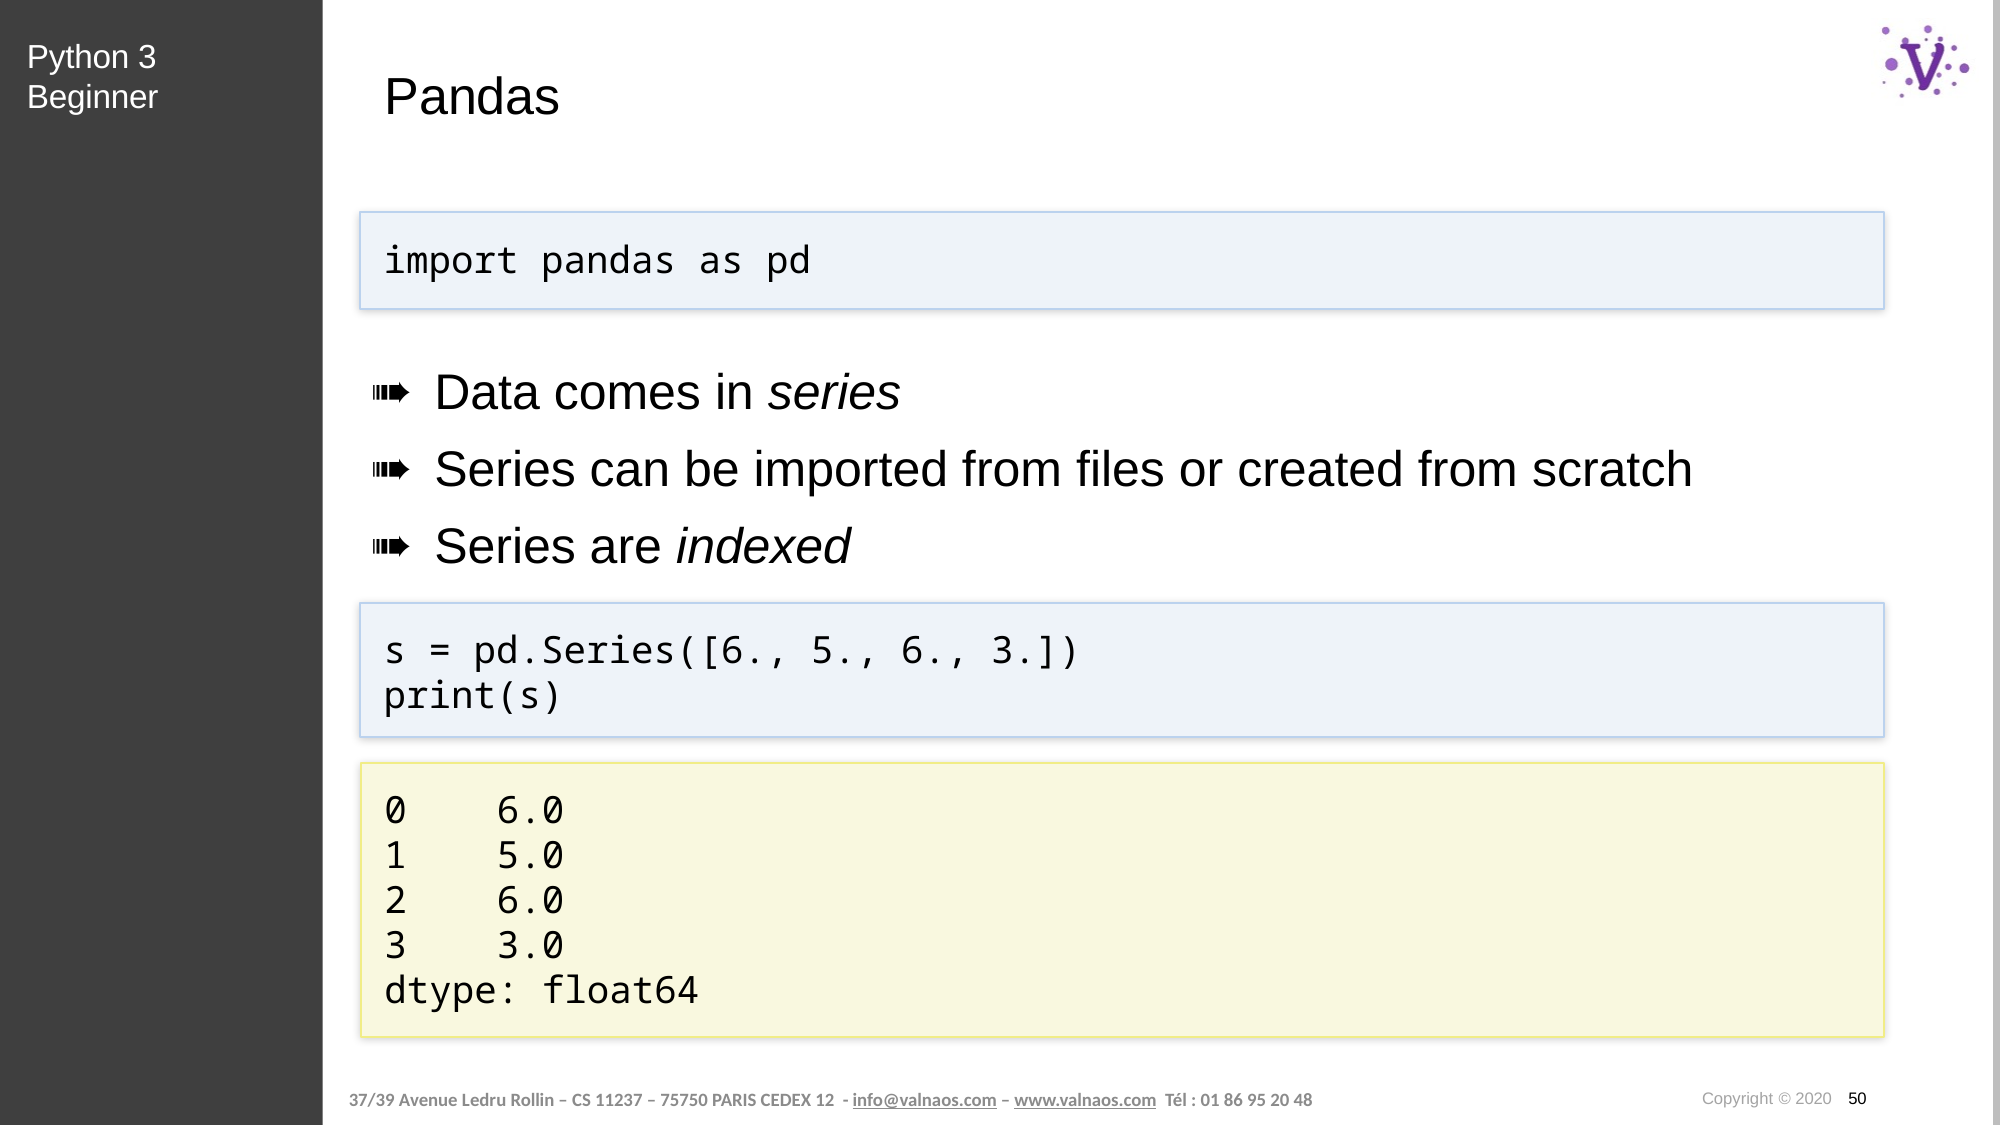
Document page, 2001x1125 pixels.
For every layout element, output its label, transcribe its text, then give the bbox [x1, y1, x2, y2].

slide_number Copyright © 2020 50 [1700, 1087, 1959, 1125]
text_box 0 6.0 1 5.0 2 6.0 3 3.0 dtype: float64 [360, 762, 1885, 1038]
text_box s = pd.Series([6., 5., 6., 3.]) print(s) [359, 602, 1884, 738]
text_box Python 3 Beginner [24, 35, 297, 116]
text_box Data comes in series Series can be imported from files or created from scratch Series are indexed [98, 359, 1872, 574]
title Pandas [128, 62, 1872, 250]
picture [1871, 18, 1979, 106]
text_box import pandas as pd [359, 212, 1884, 310]
